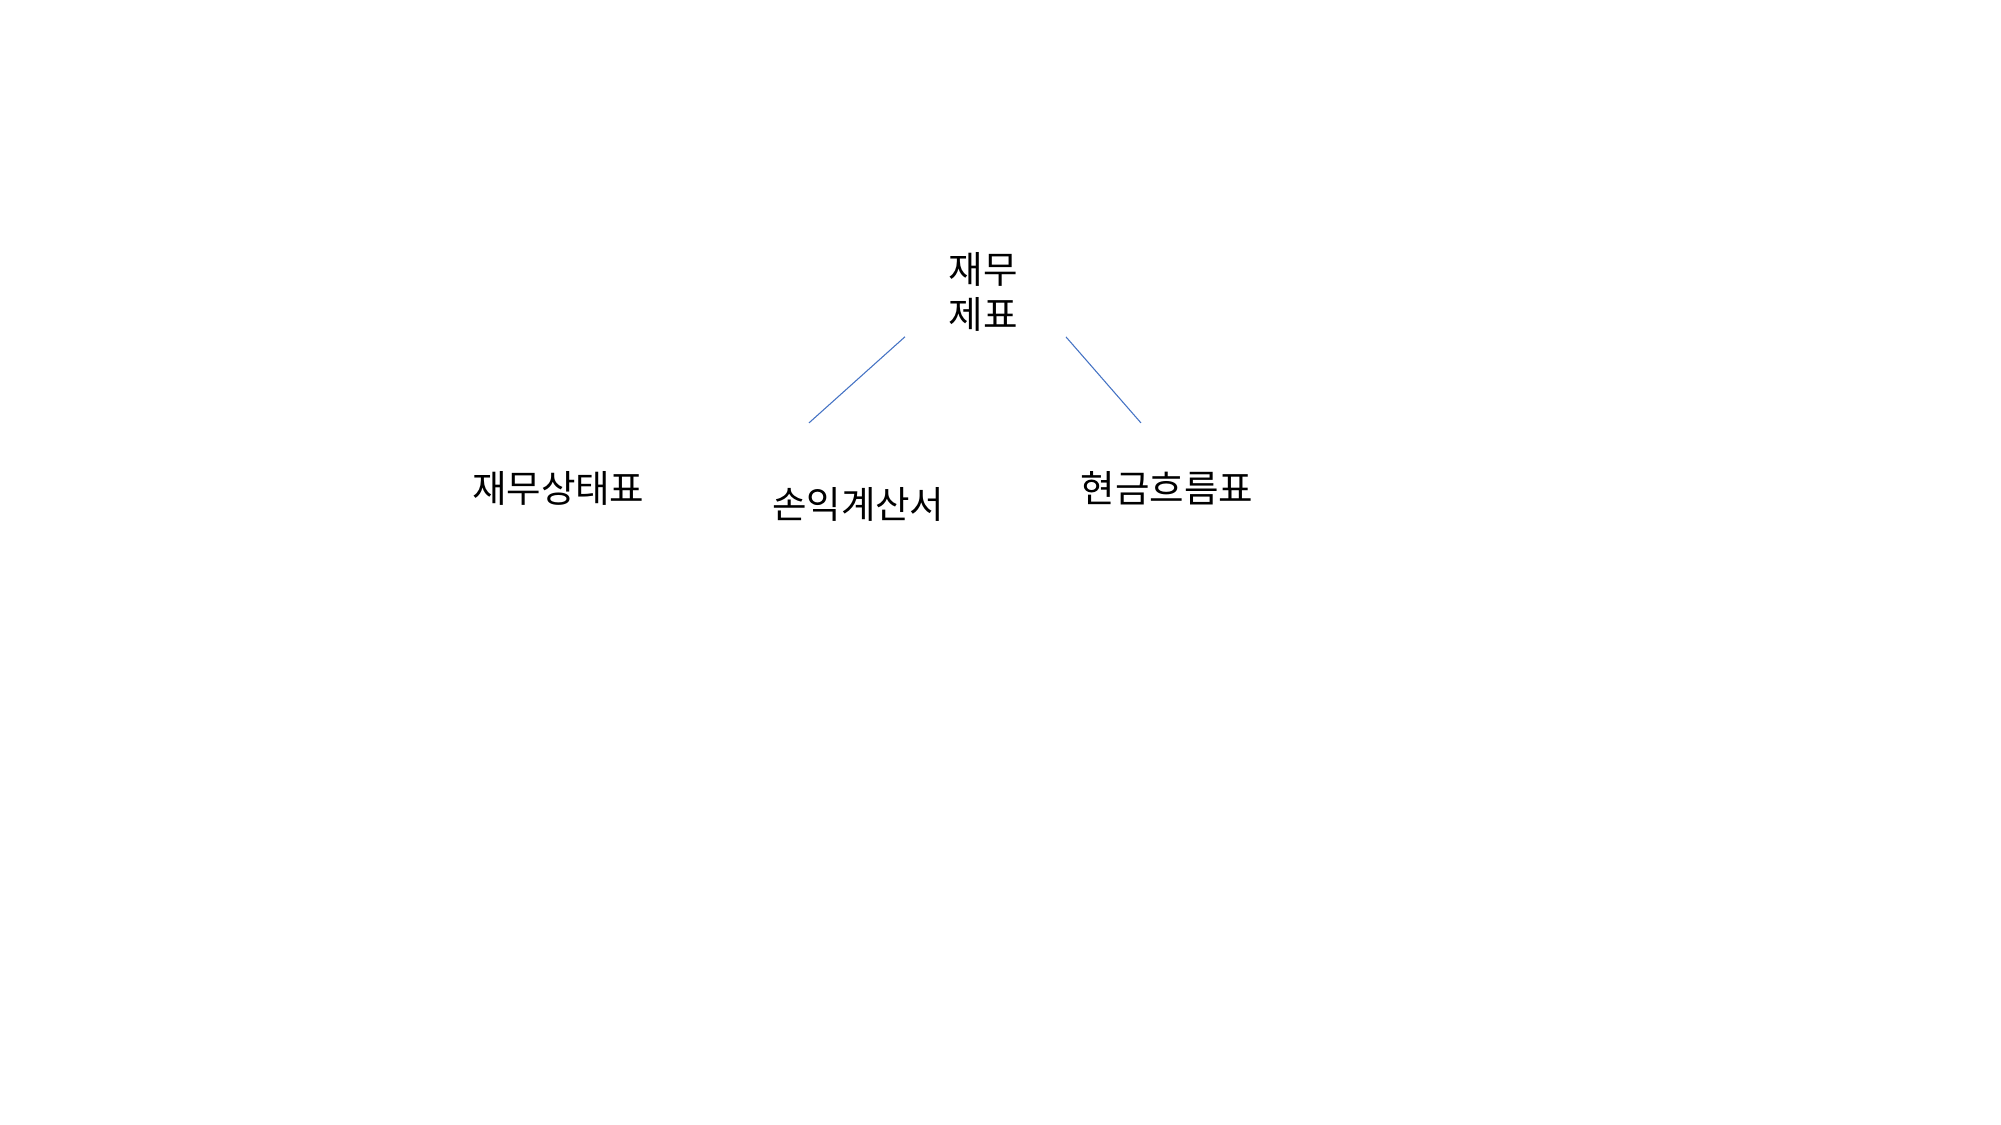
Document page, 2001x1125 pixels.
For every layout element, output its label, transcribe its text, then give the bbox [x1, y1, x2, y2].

text_box 재무제표 [933, 238, 1066, 344]
text_box 재무상태표 [457, 457, 686, 518]
text_box 손익계산서 [757, 473, 1141, 534]
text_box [1065, 336, 1141, 423]
text_box 현금흐름표 [1065, 457, 1450, 518]
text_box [808, 336, 905, 423]
